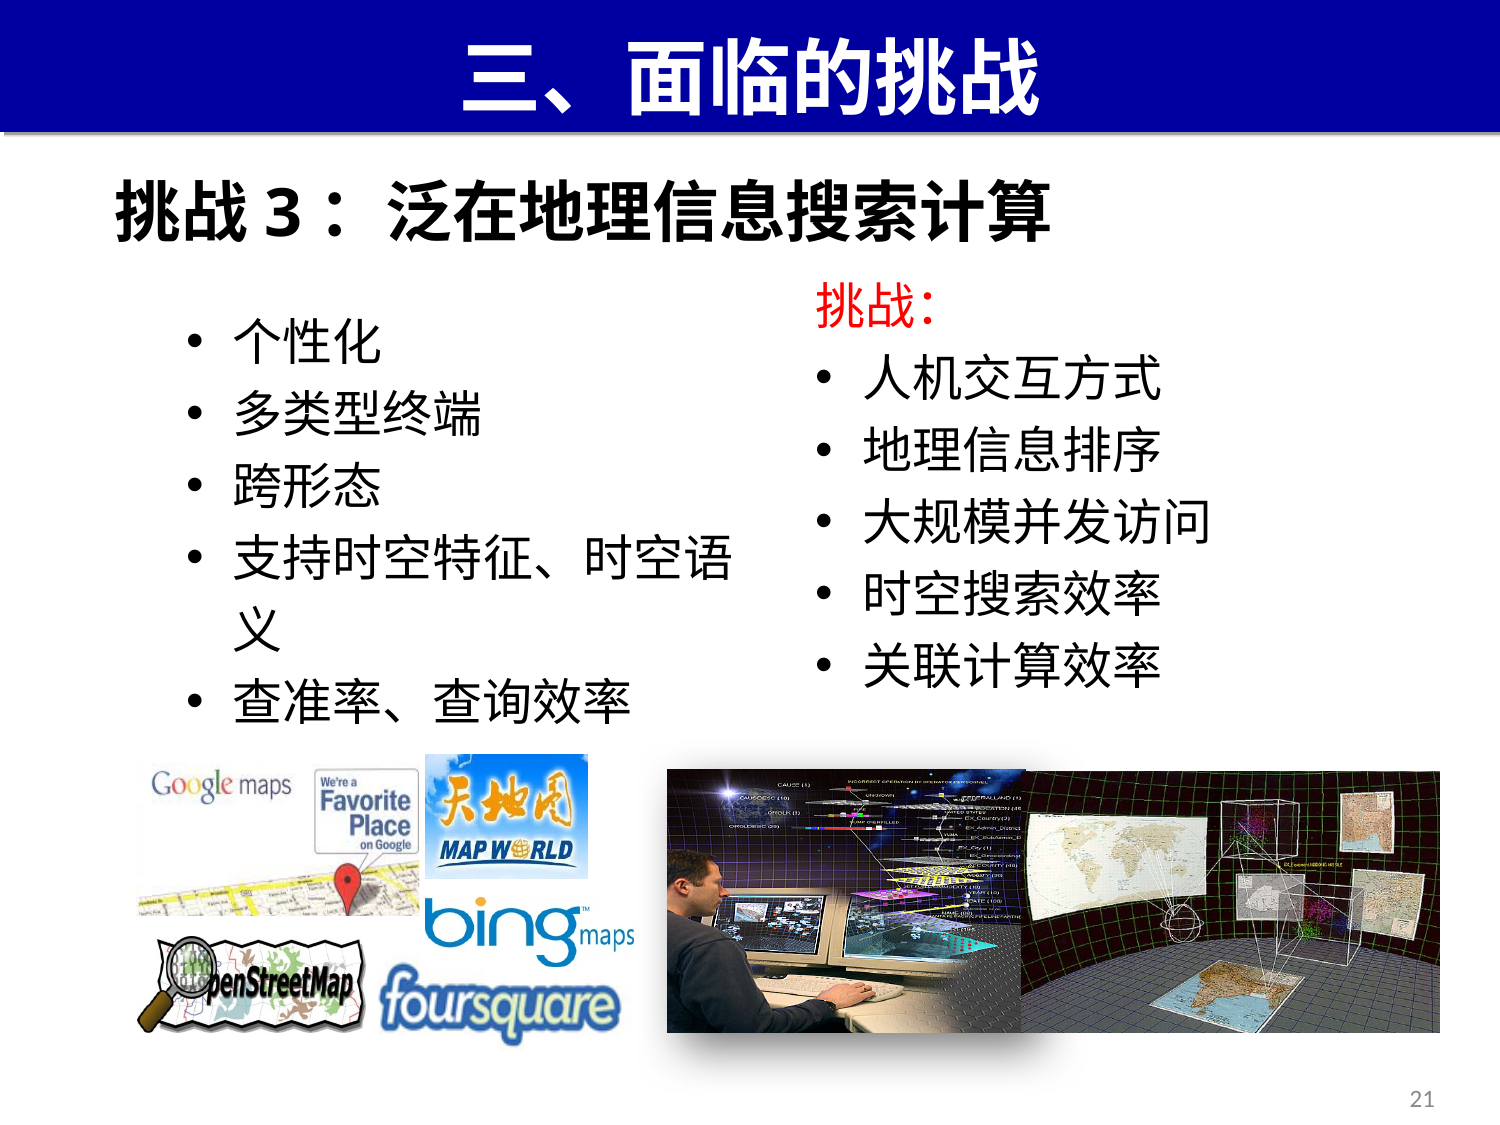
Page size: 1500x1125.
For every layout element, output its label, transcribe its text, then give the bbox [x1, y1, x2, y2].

text_box 挑战： 人机交互方式 地理信息排序 大规模并发访问 时空搜索效率 关联计算效率 [800, 255, 1499, 774]
text_box 21 [1100, 1067, 1450, 1125]
list 挑战3：泛在地理信息搜索计算 [99, 162, 1450, 281]
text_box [135, 754, 634, 1059]
title 三、面临的挑战 [41, 19, 1459, 132]
picture [667, 769, 1440, 1034]
text_box 个性化 多类型终端 跨形态 支持时空特征、时空语义 查准率、查询效率 [171, 290, 762, 738]
